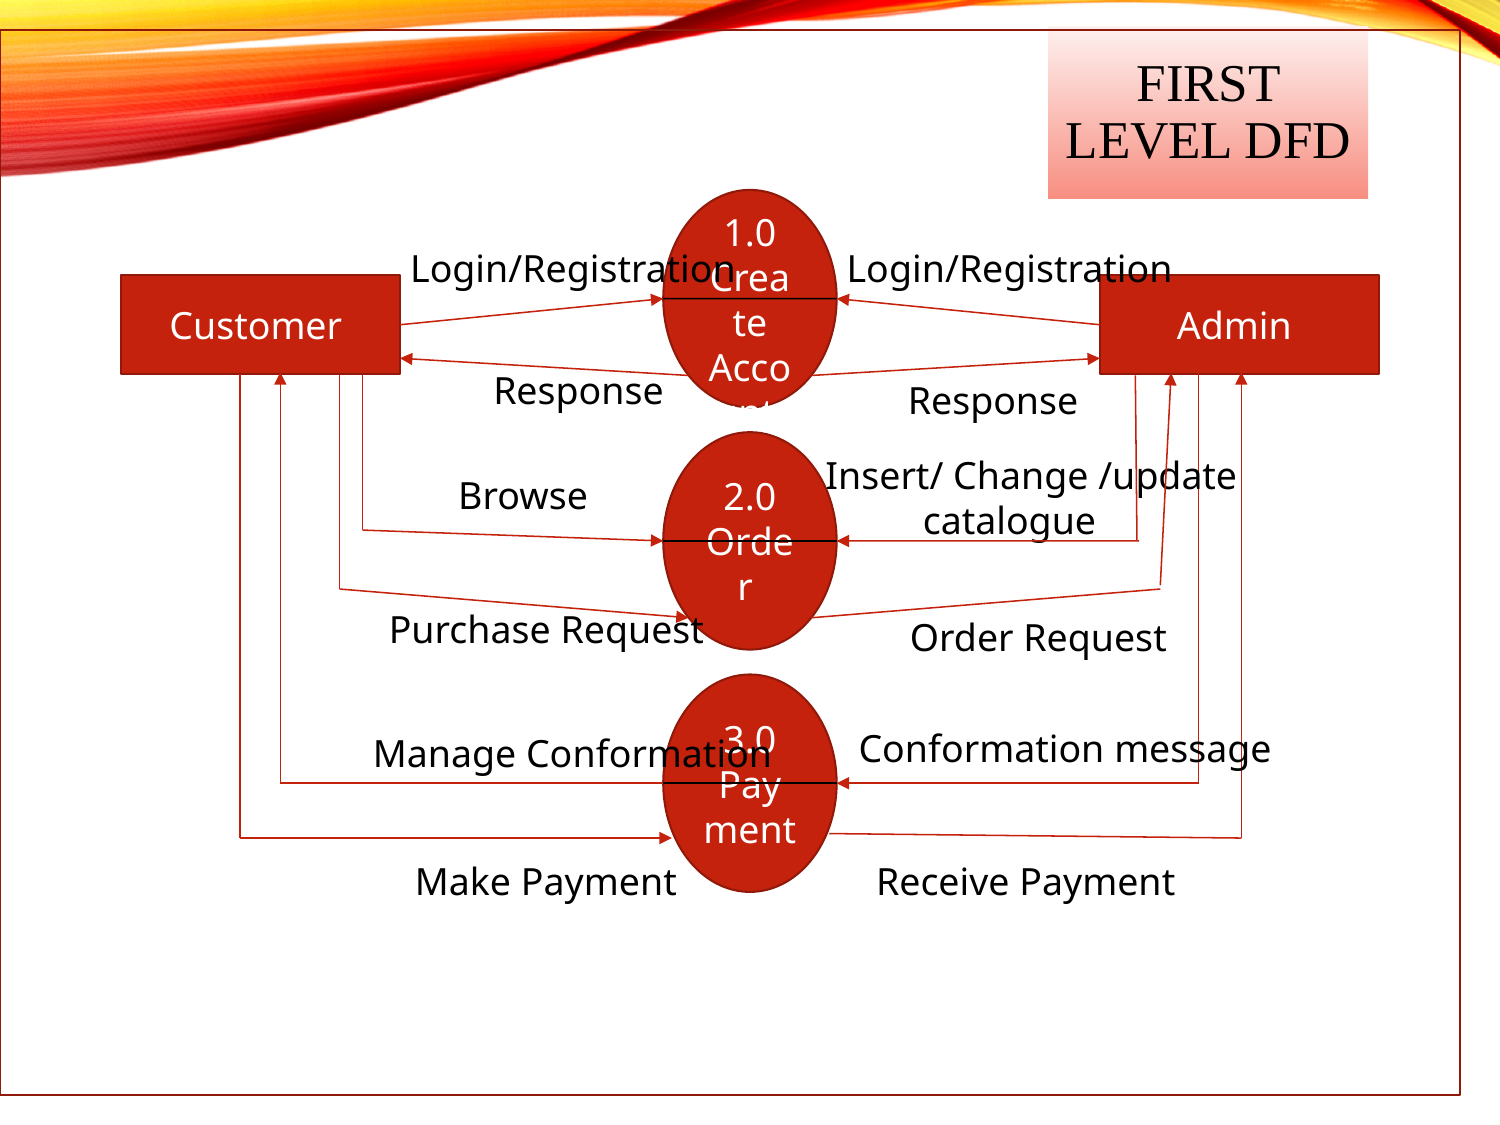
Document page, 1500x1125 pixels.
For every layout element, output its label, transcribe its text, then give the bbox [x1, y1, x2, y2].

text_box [810, 357, 1101, 376]
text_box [811, 588, 1161, 619]
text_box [399, 357, 689, 376]
text_box Response [893, 376, 1094, 430]
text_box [339, 588, 689, 619]
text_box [828, 833, 1241, 839]
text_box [399, 298, 664, 326]
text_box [836, 298, 1101, 326]
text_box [362, 529, 664, 542]
text_box Response [478, 376, 679, 420]
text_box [1160, 372, 1172, 586]
picture [0, 0, 1500, 178]
text_box [0, 29, 1461, 1096]
